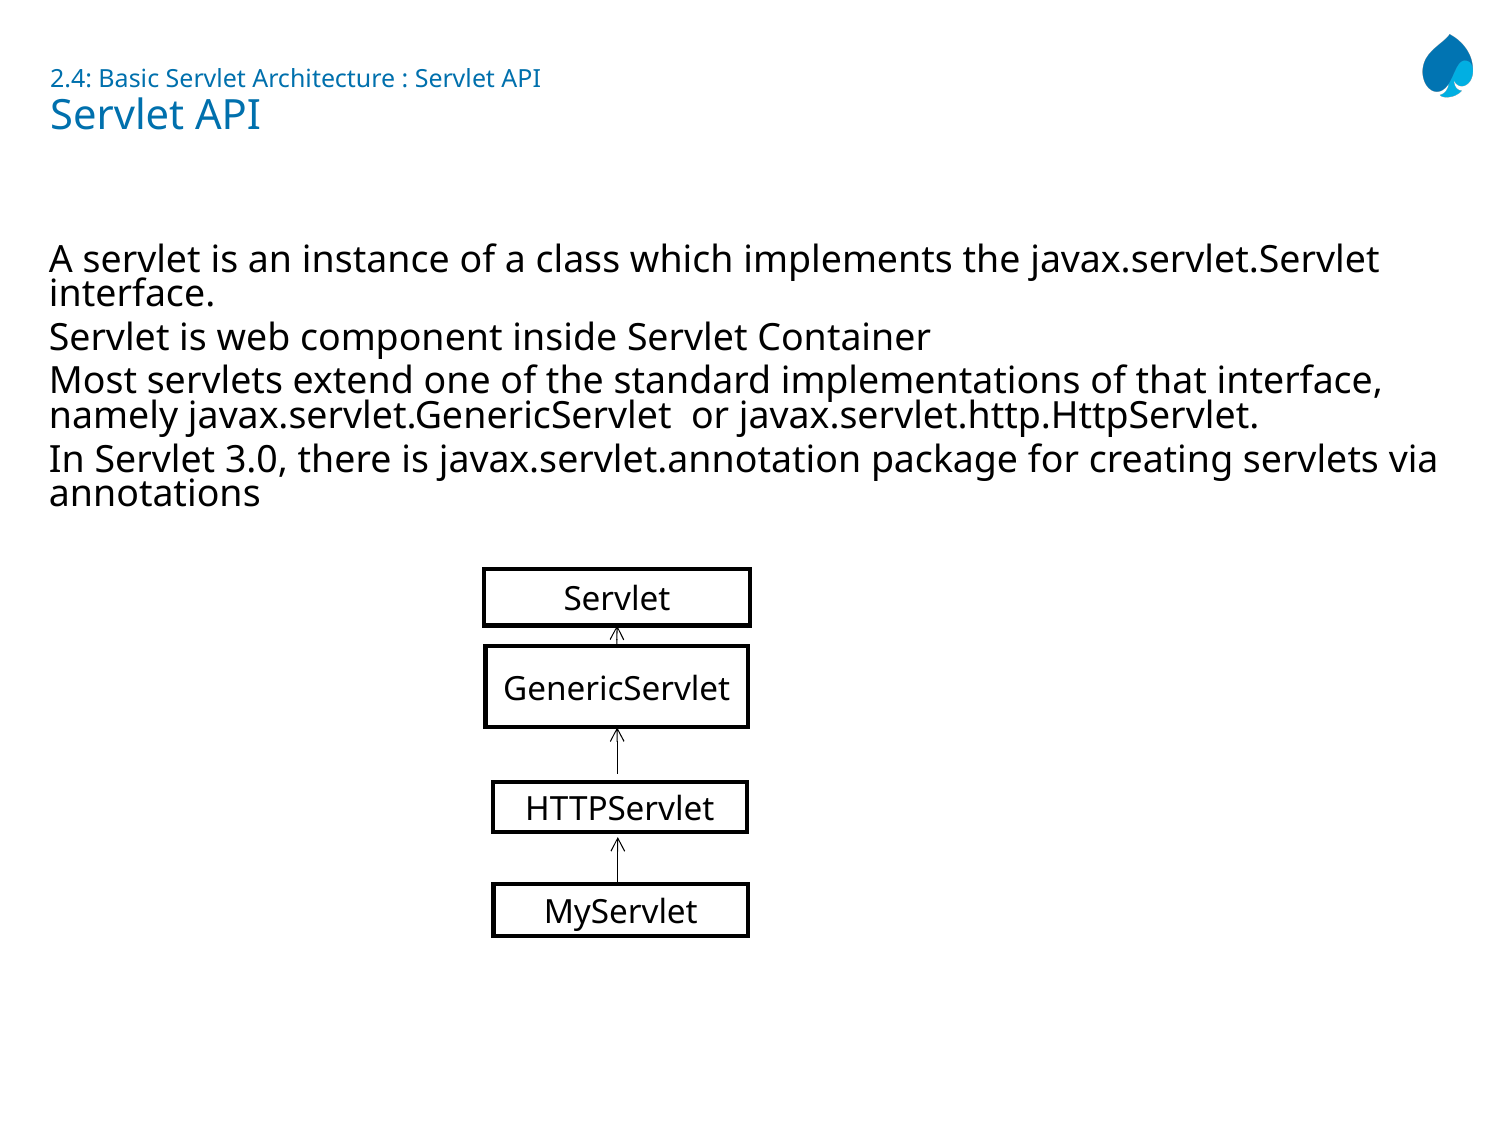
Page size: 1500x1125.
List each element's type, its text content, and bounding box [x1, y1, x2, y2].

text_box [0, 0, 1500, 75]
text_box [484, 568, 750, 936]
list A servlet is an instance of a class which implements the javax.servlet.Servlet interface. Servlet is web component inside Servlet Container Most servlets extend one of the standard implementations of that interface, namely javax.servlet.GenericServlet or javax.servlet.http.HttpServlet. In Servlet 3.0, there is javax.servlet.annotation package for creating servlets via annotations [48, 245, 1500, 1007]
picture [1420, 75, 1473, 107]
title 2.4: Basic Servlet Architecture : Servlet API Servlet API [50, 75, 1406, 208]
